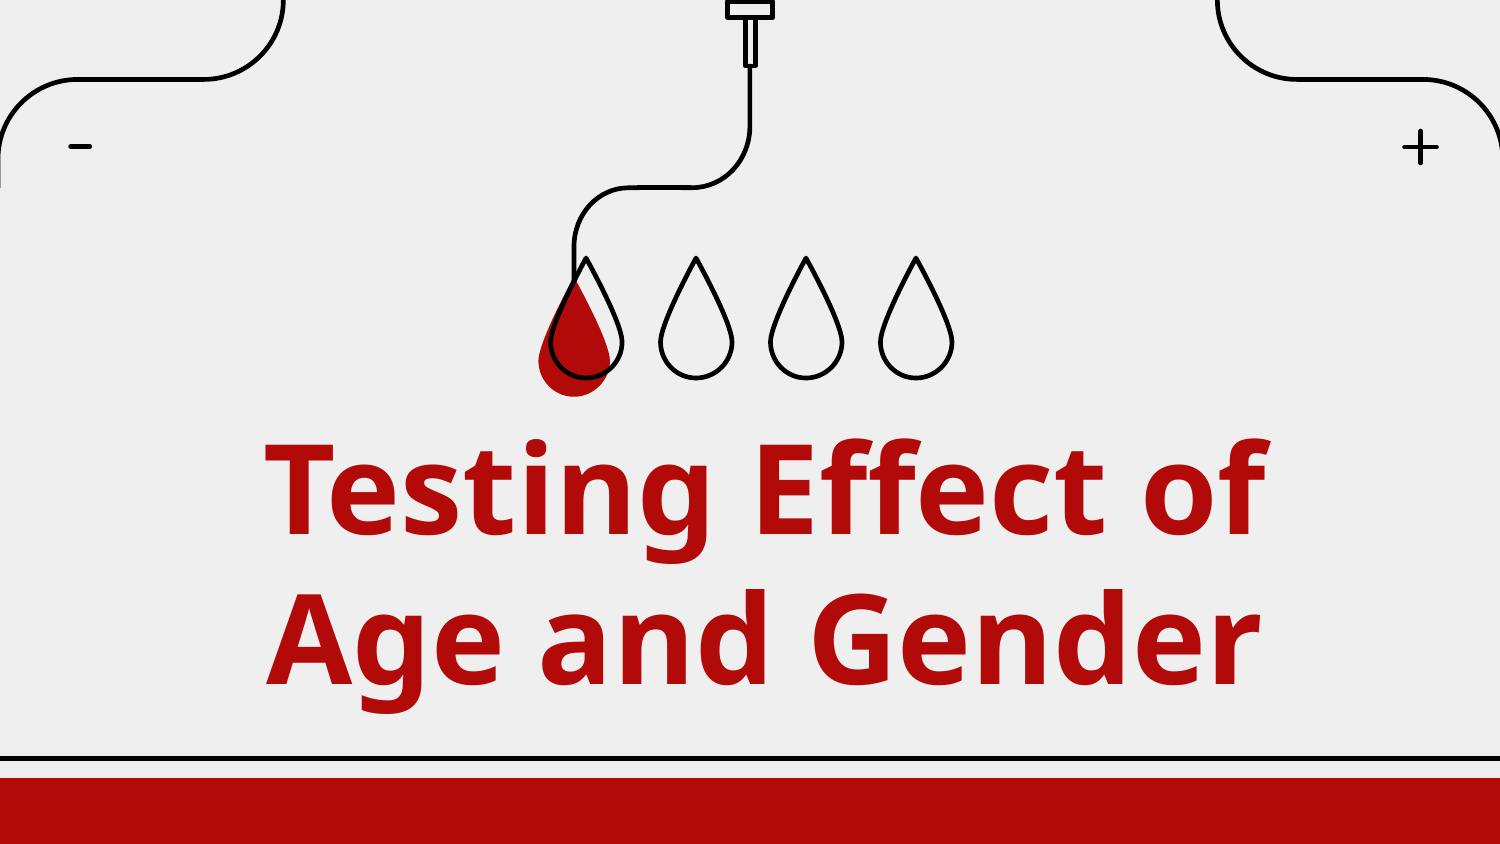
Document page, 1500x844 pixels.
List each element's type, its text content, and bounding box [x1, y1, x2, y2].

title Testing Effect of Age and Gender [205, 492, 1326, 627]
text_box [538, 276, 941, 397]
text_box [550, 257, 953, 379]
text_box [573, 1, 773, 256]
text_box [1404, 130, 1437, 164]
